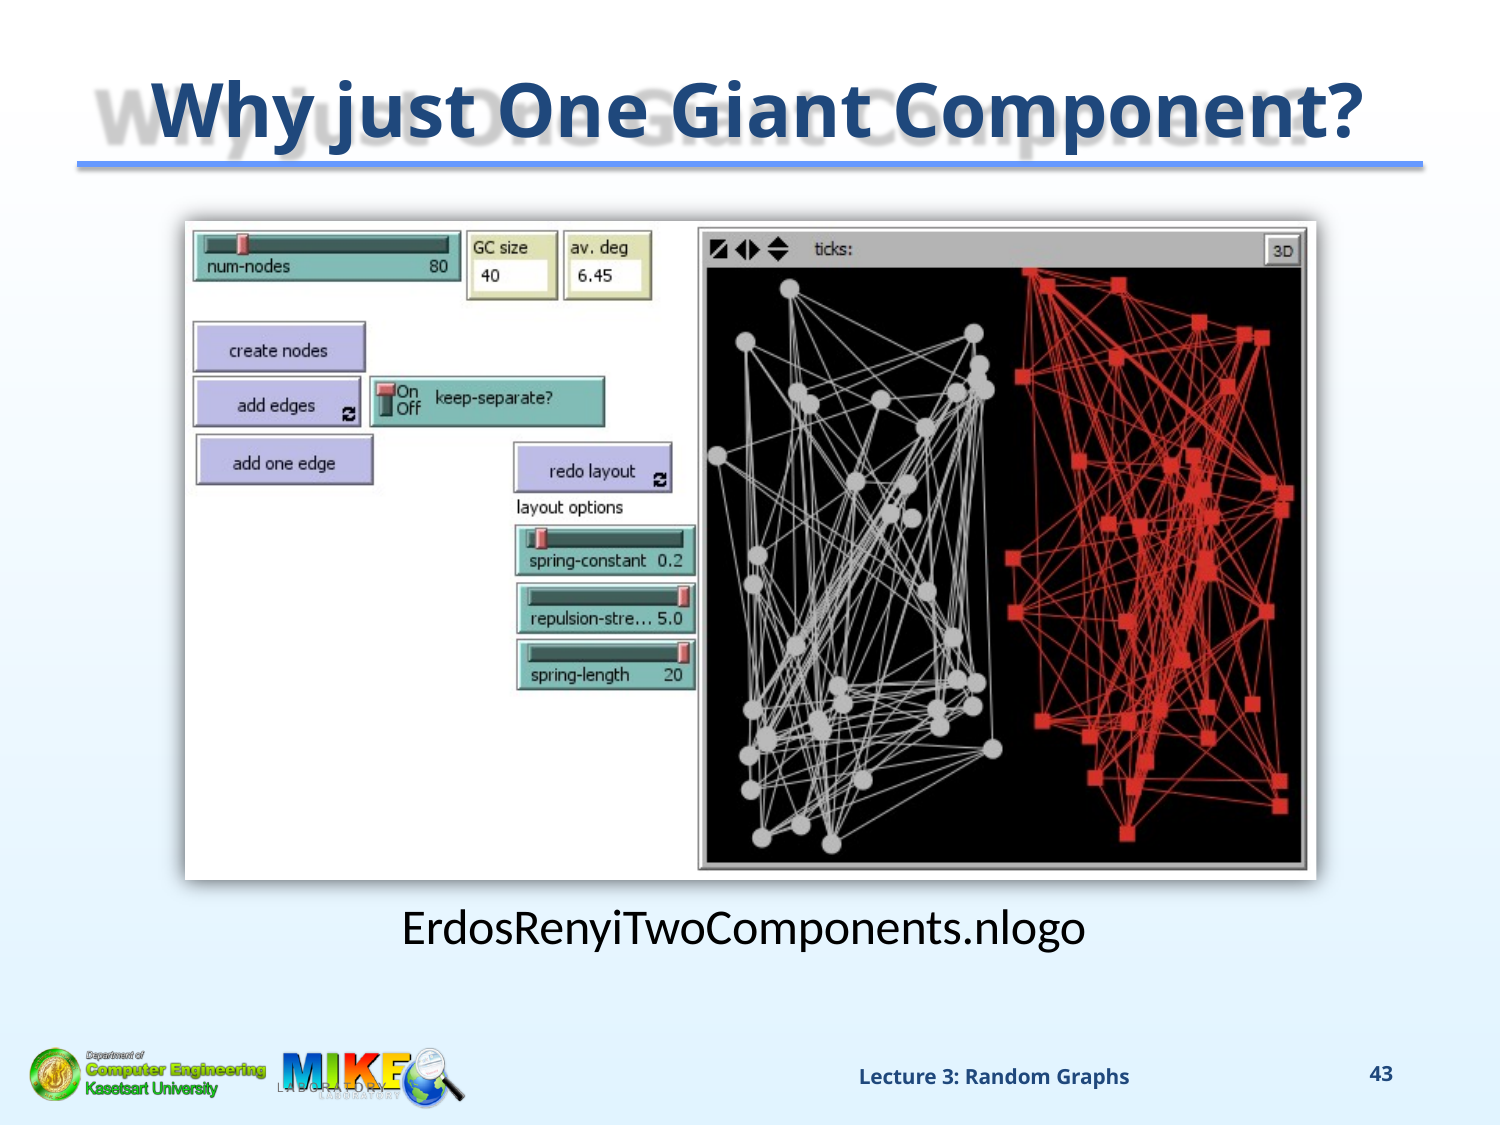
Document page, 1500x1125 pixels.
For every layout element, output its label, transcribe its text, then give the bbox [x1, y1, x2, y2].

picture [0, 0, 1500, 1125]
text_box [185, 221, 1317, 880]
text_box [42, 41, 1373, 166]
footer Lecture 3: Random Graphs [856, 1065, 1140, 1091]
text_box ErdosRenyiTwoComponents.nlogo [399, 894, 1097, 955]
text_box [70, 158, 1431, 179]
text_box [29, 1047, 267, 1101]
text_box [153, 190, 1348, 911]
text_box [277, 1047, 467, 1110]
slide_number 43 [1365, 1065, 1401, 1091]
title Why just One Giant Component? [74, 62, 1426, 160]
